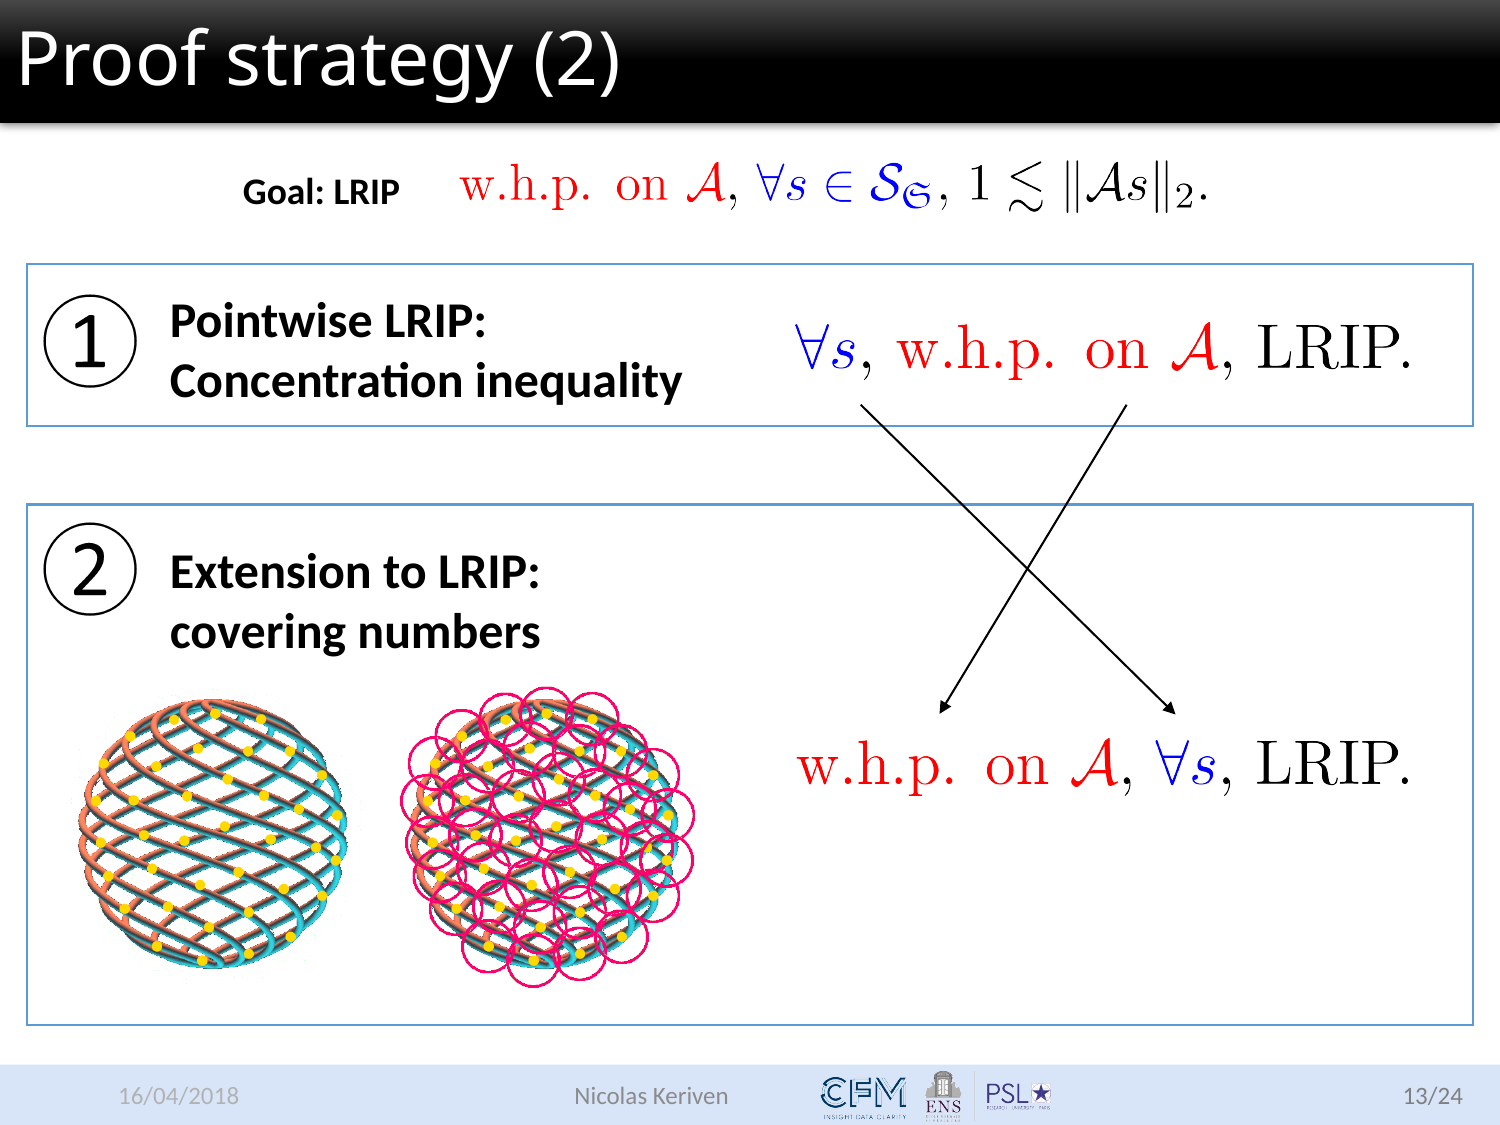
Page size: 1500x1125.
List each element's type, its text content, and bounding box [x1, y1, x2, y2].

picture [59, 681, 366, 989]
text_box Pointwise LRIP: Concentration inequality [155, 280, 699, 416]
picture [391, 681, 697, 989]
text_box Extension to LRIP: covering numbers [155, 530, 557, 666]
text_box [939, 404, 1127, 714]
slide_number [103, 1065, 441, 1125]
picture [816, 1073, 911, 1122]
picture [796, 738, 1408, 796]
text_box [26, 263, 1474, 427]
title Proof strategy (2) [0, 1, 1294, 121]
text_box Goal: LRIP [228, 160, 416, 220]
picture [26, 505, 154, 633]
text_box [26, 503, 1474, 1026]
picture [918, 1068, 1057, 1125]
footer Nicolas Keriven [496, 1065, 807, 1125]
text_box 13/24 [1175, 1072, 1478, 1117]
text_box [860, 404, 1176, 715]
picture [26, 277, 154, 405]
picture [795, 322, 1409, 380]
picture [459, 160, 1206, 213]
